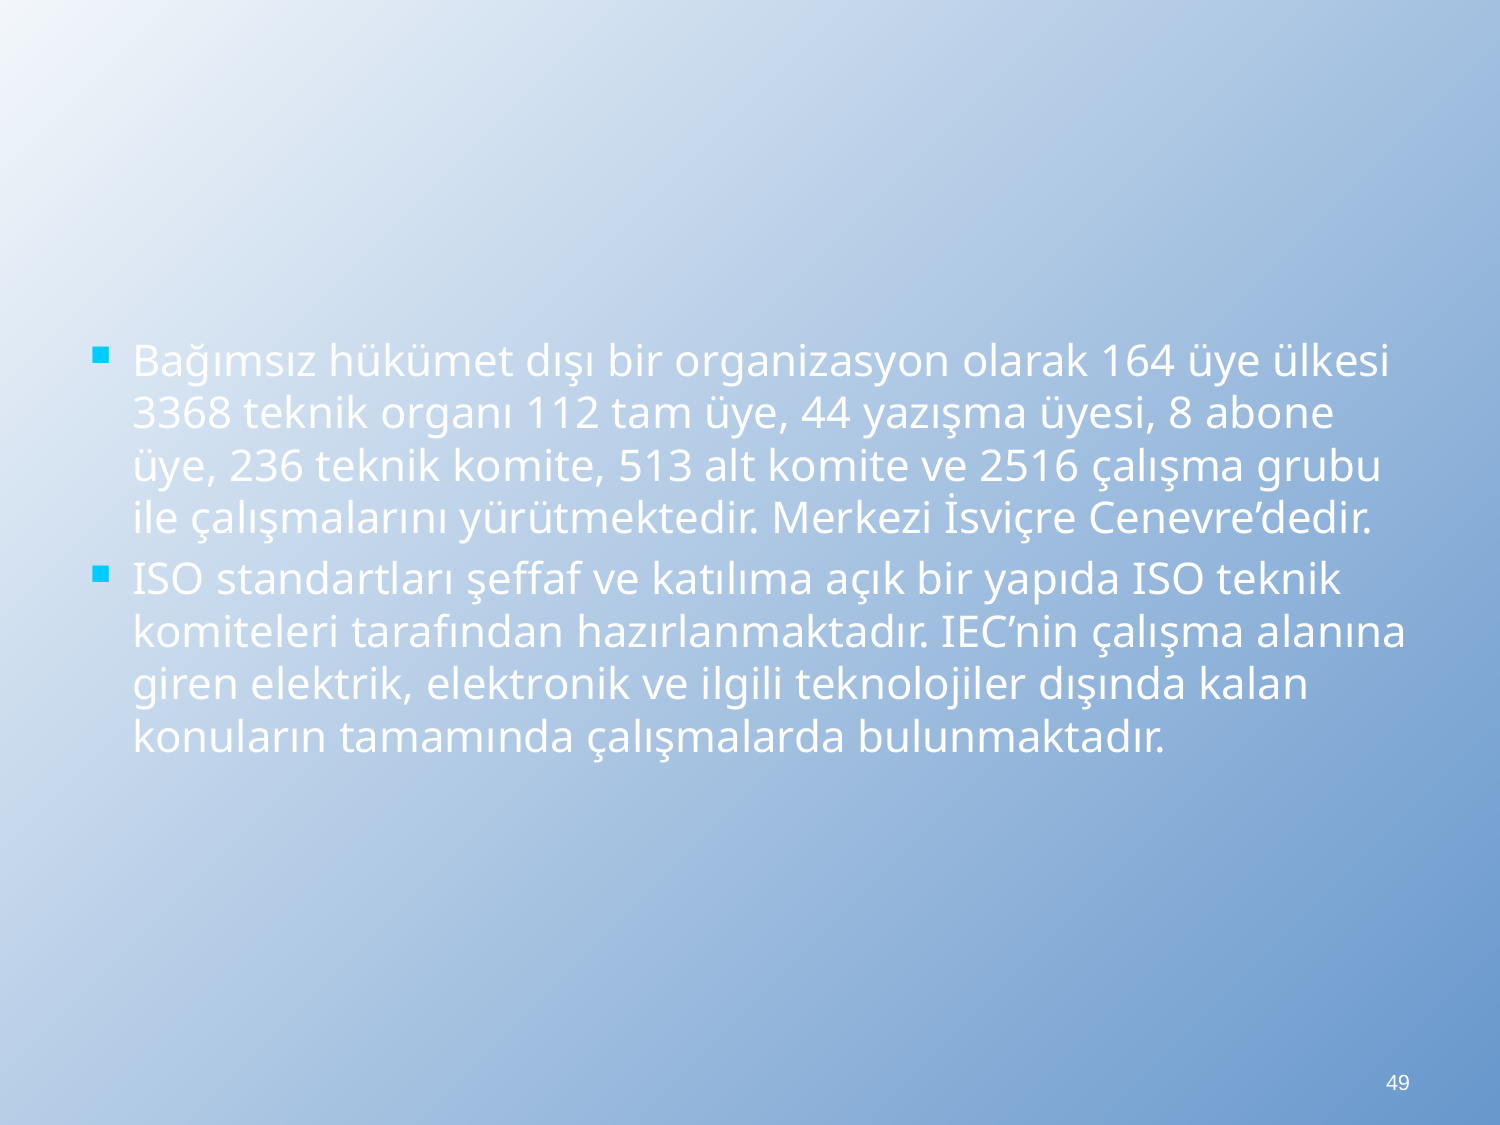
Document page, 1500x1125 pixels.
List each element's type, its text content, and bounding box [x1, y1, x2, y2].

list Bağımsız hükümet dışı bir organizasyon olarak 164 üye ülkesi 3368 teknik organı 112 tam üye, 44 yazışma üyesi, 8 abone üye, 236 teknik komite, 513 alt komite ve 2516 çalışma grubu ile çalışmalarını yürütmektedir. Merkezi İsviçre Cenevre’dedir. ISO standartları şeffaf ve katılıma açık bir yapıda ISO teknik komiteleri tarafından hazırlanmaktadır. IEC’nin çalışma alanına giren elektrik, elektronik ve ilgili teknolojiler dışında kalan konuların tamamında çalışmalarda bulunmaktadır. [74, 324, 1426, 1001]
slide_number 49 [1074, 1024, 1426, 1103]
